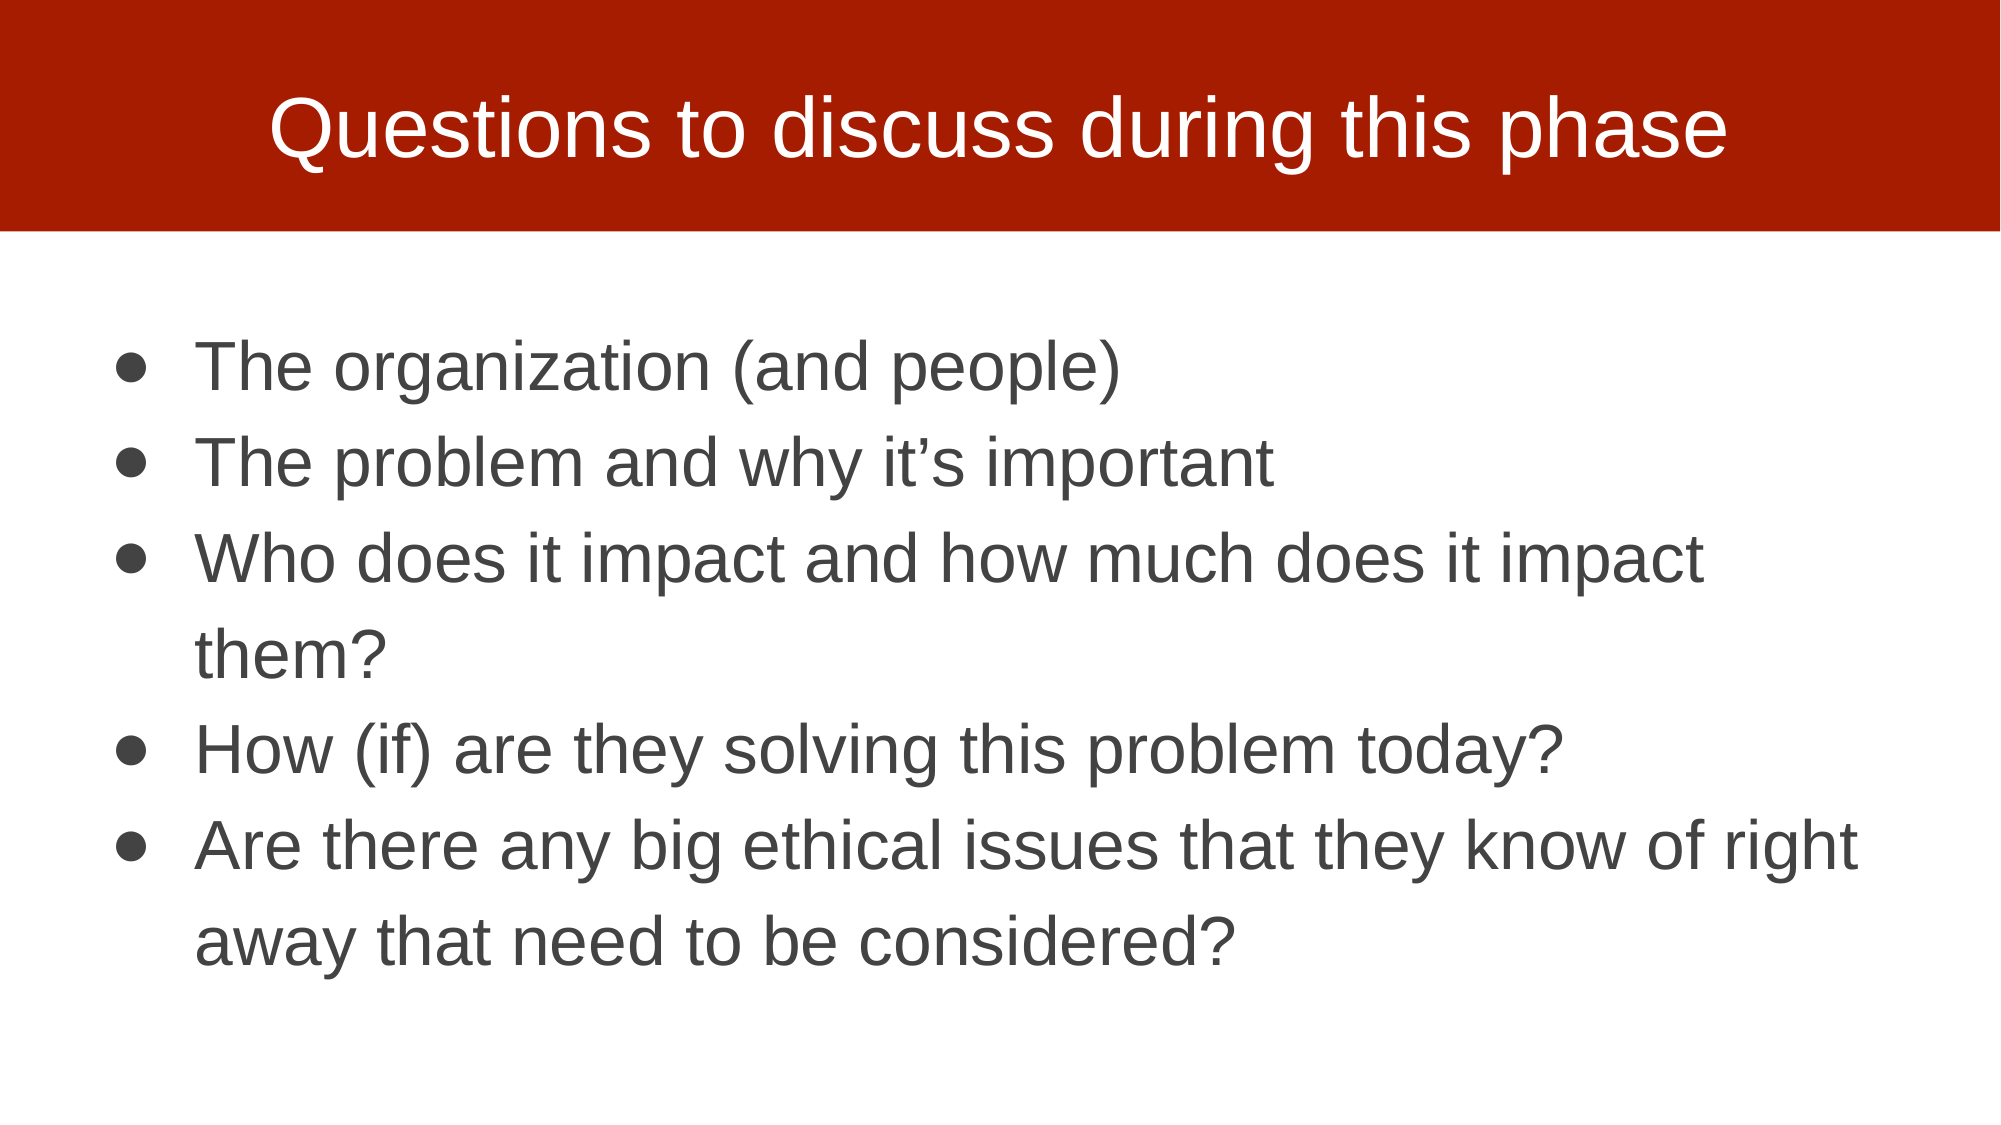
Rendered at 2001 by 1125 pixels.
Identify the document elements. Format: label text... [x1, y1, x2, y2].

list The organization (and people) The problem and why it’s important Who does it impact and how much does it impact them? How (if) are they solving this problem today? Are there any big ethical issues that they know of right away that need to be considered? [68, 282, 1932, 1030]
title Questions to discuss during this phase [68, 45, 1932, 172]
